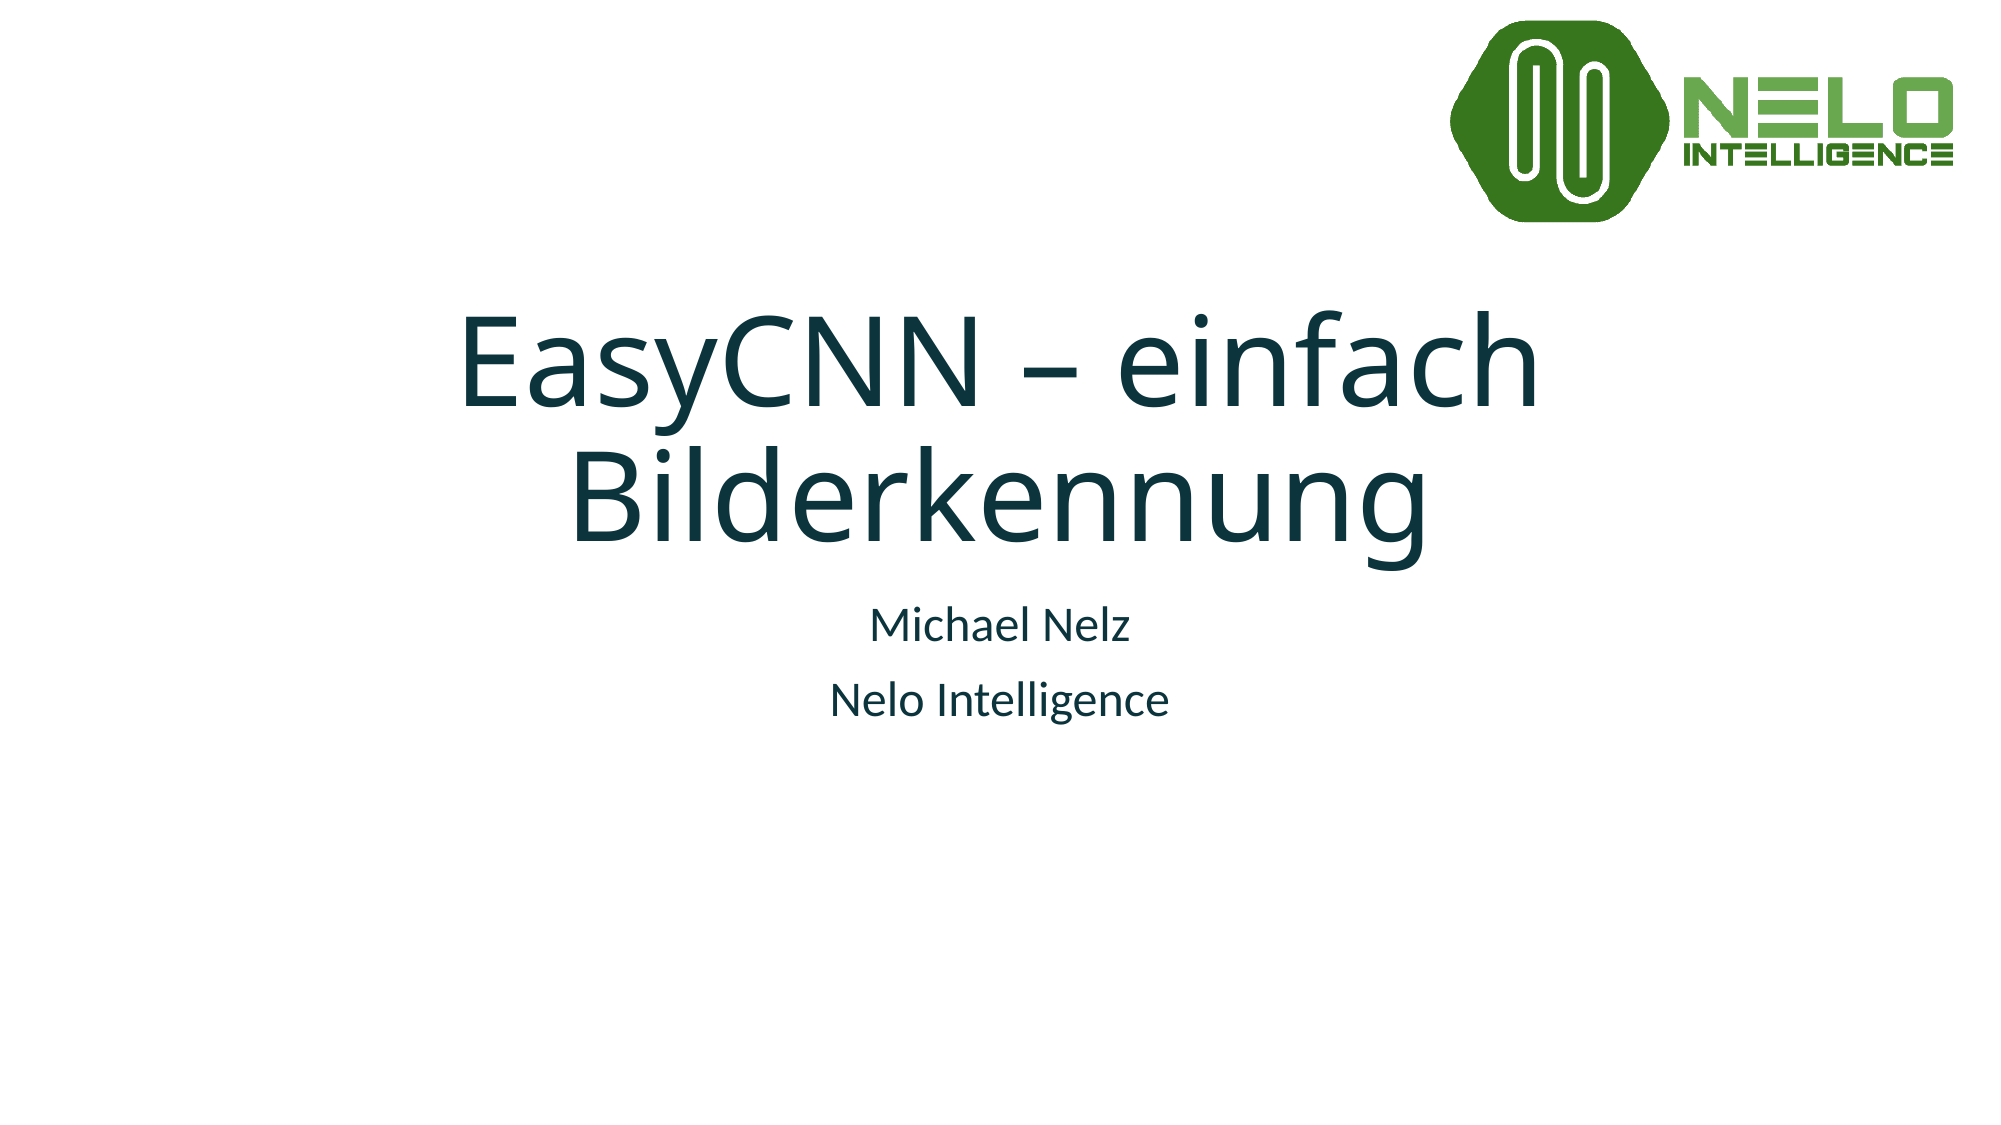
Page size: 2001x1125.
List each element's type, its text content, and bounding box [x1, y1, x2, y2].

picture [1337, 0, 2001, 394]
subtitle Michael Nelz Nelo Intelligence [249, 590, 1750, 863]
title EasyCNN – einfach Bilderkennung [249, 184, 1750, 576]
